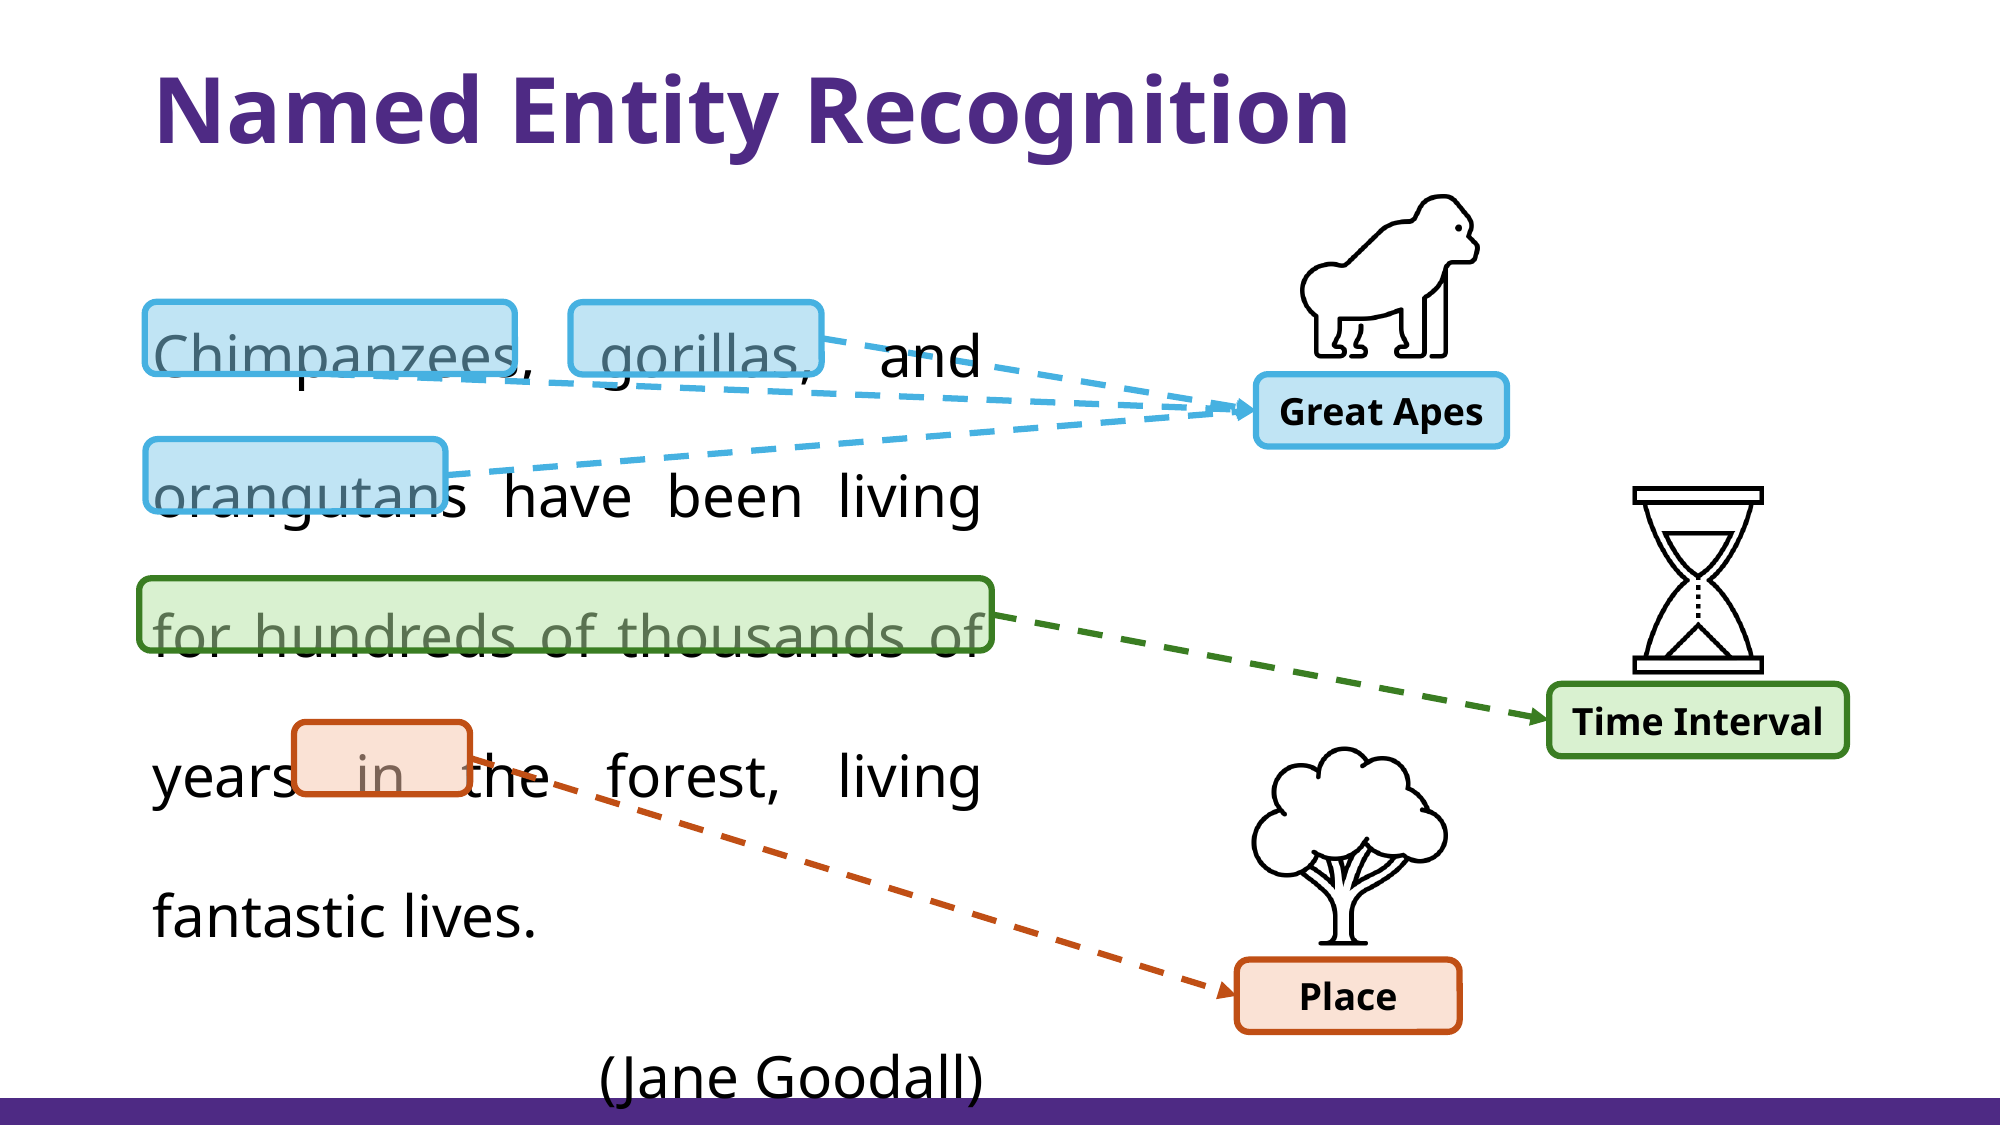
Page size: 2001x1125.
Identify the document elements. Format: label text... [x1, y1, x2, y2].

title Named Entity Recognition [137, 39, 1863, 188]
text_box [821, 337, 1255, 373]
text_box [444, 409, 1257, 476]
text_box [137, 576, 994, 653]
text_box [329, 373, 1257, 411]
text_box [1255, 162, 1508, 447]
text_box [1548, 466, 1848, 757]
text_box [568, 300, 824, 373]
text_box [292, 720, 472, 796]
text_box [1235, 731, 1462, 1033]
text_box [143, 300, 517, 376]
text_box [143, 437, 448, 513]
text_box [469, 757, 1238, 997]
list Chimpanzees, gorillas, and orangutans have been living for hundreds of thousands of years in the forest, living fantastic lives. (Jane Goodall) [137, 241, 999, 612]
list Chimpanzees, gorillas, and orangutans have been living for hundreds of thousands of years in the forest, living fantastic lives. (Jane Goodall) [137, 643, 999, 1014]
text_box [991, 613, 1550, 721]
